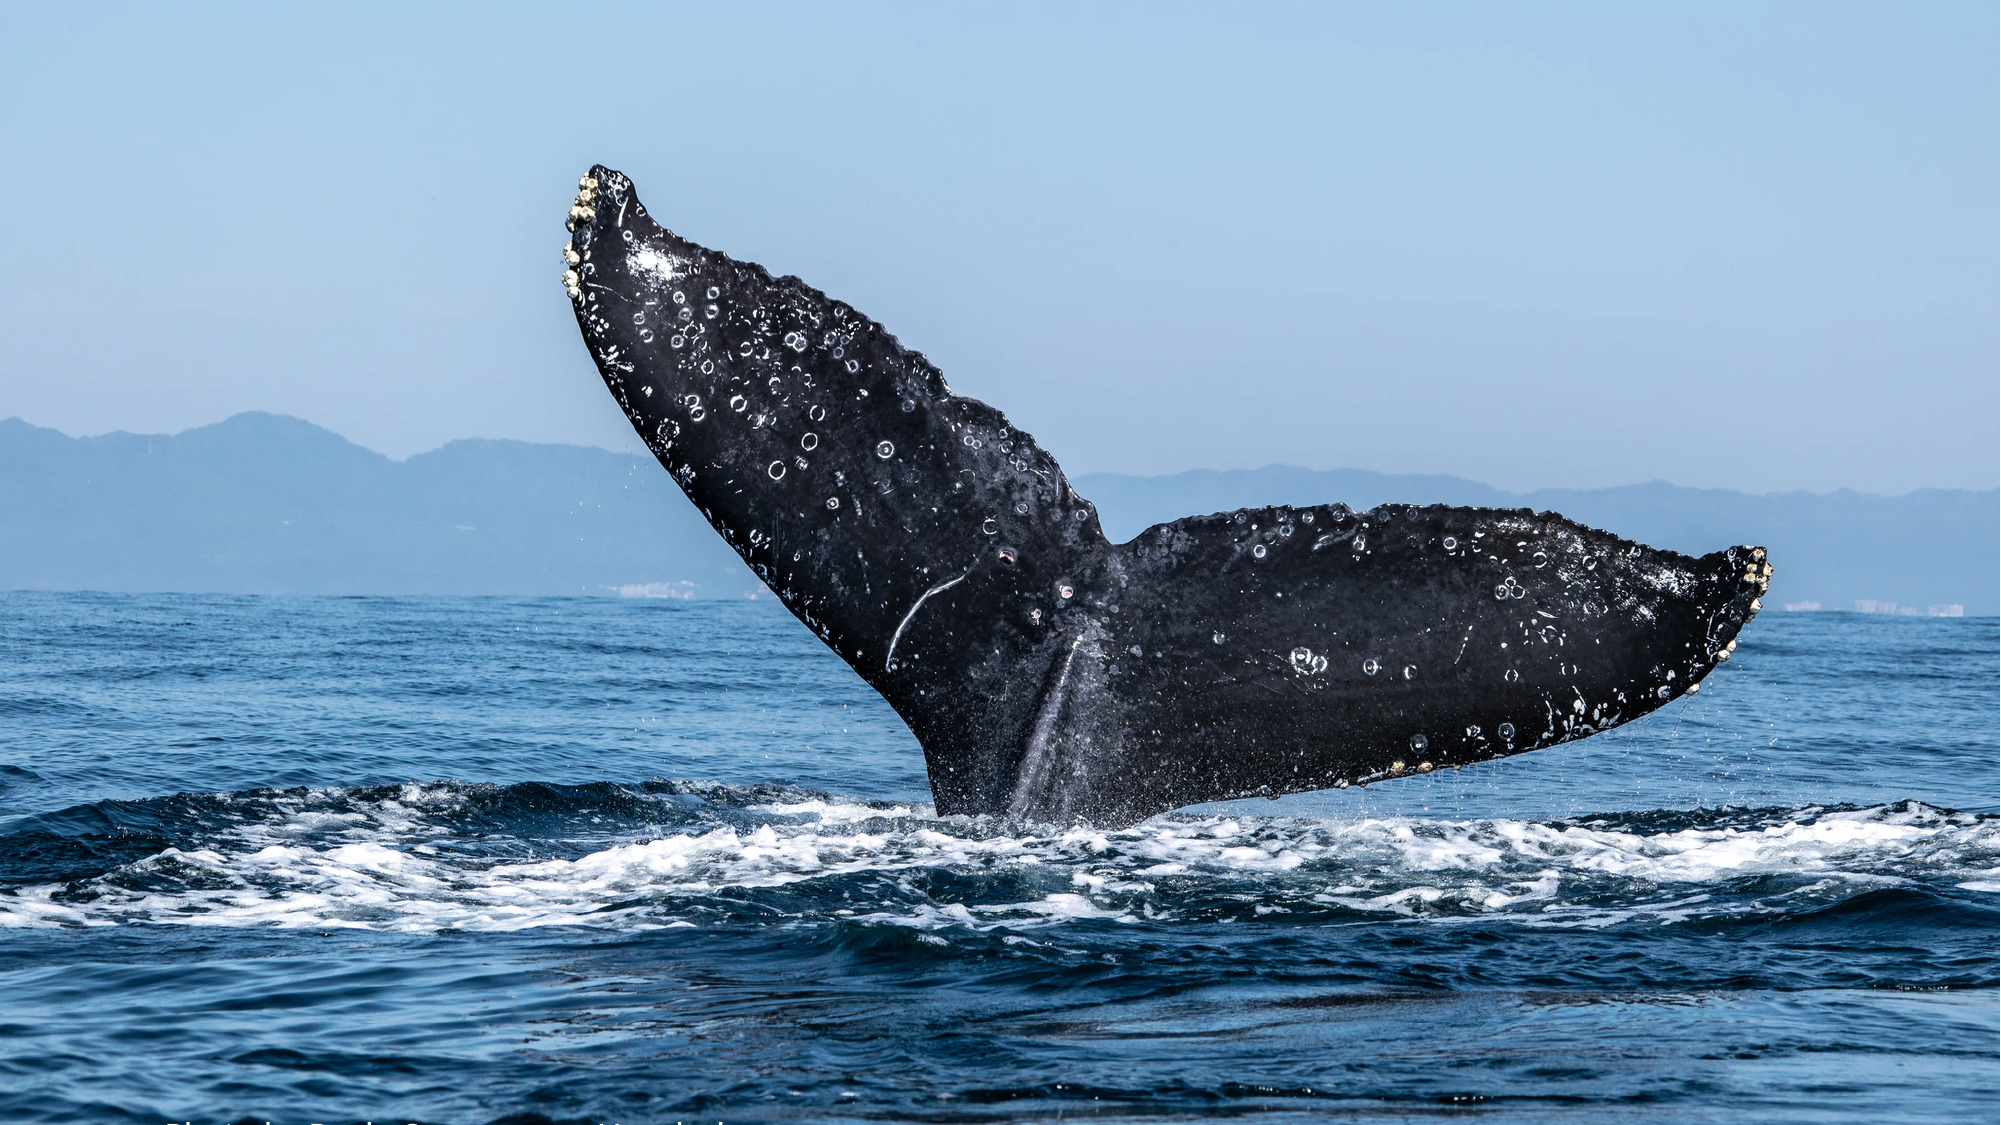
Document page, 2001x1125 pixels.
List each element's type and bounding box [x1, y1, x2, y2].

text_box [0, 0, 2000, 1125]
